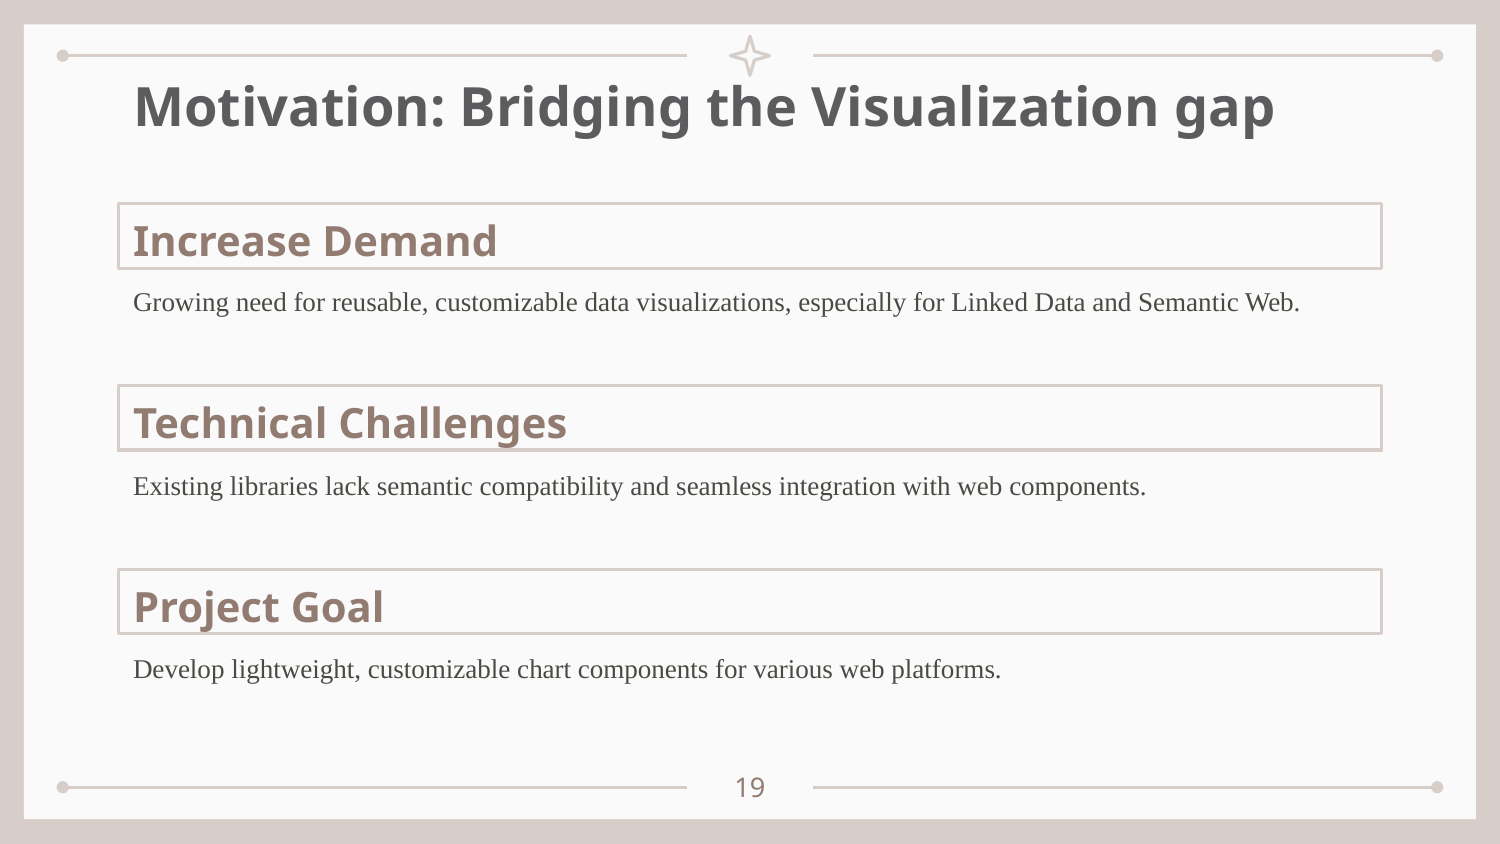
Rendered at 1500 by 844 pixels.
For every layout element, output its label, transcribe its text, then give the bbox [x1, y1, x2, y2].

subtitle Growing need for reusable, customizable data visualizations, especially for Linked Data and Semantic Web. [118, 270, 1382, 352]
subtitle Existing libraries lack semantic compatibility and seamless integration with web components. [118, 452, 1382, 535]
subtitle Technical Challenges [117, 384, 1383, 452]
subtitle Develop lightweight, customizable chart components for various web platforms. [118, 635, 1382, 719]
slide_number 19 [705, 755, 795, 810]
subtitle Project Goal [117, 568, 1383, 635]
title Motivation: Bridging the Visualization gap [118, 57, 1382, 152]
subtitle Increase Demand [117, 202, 1383, 270]
